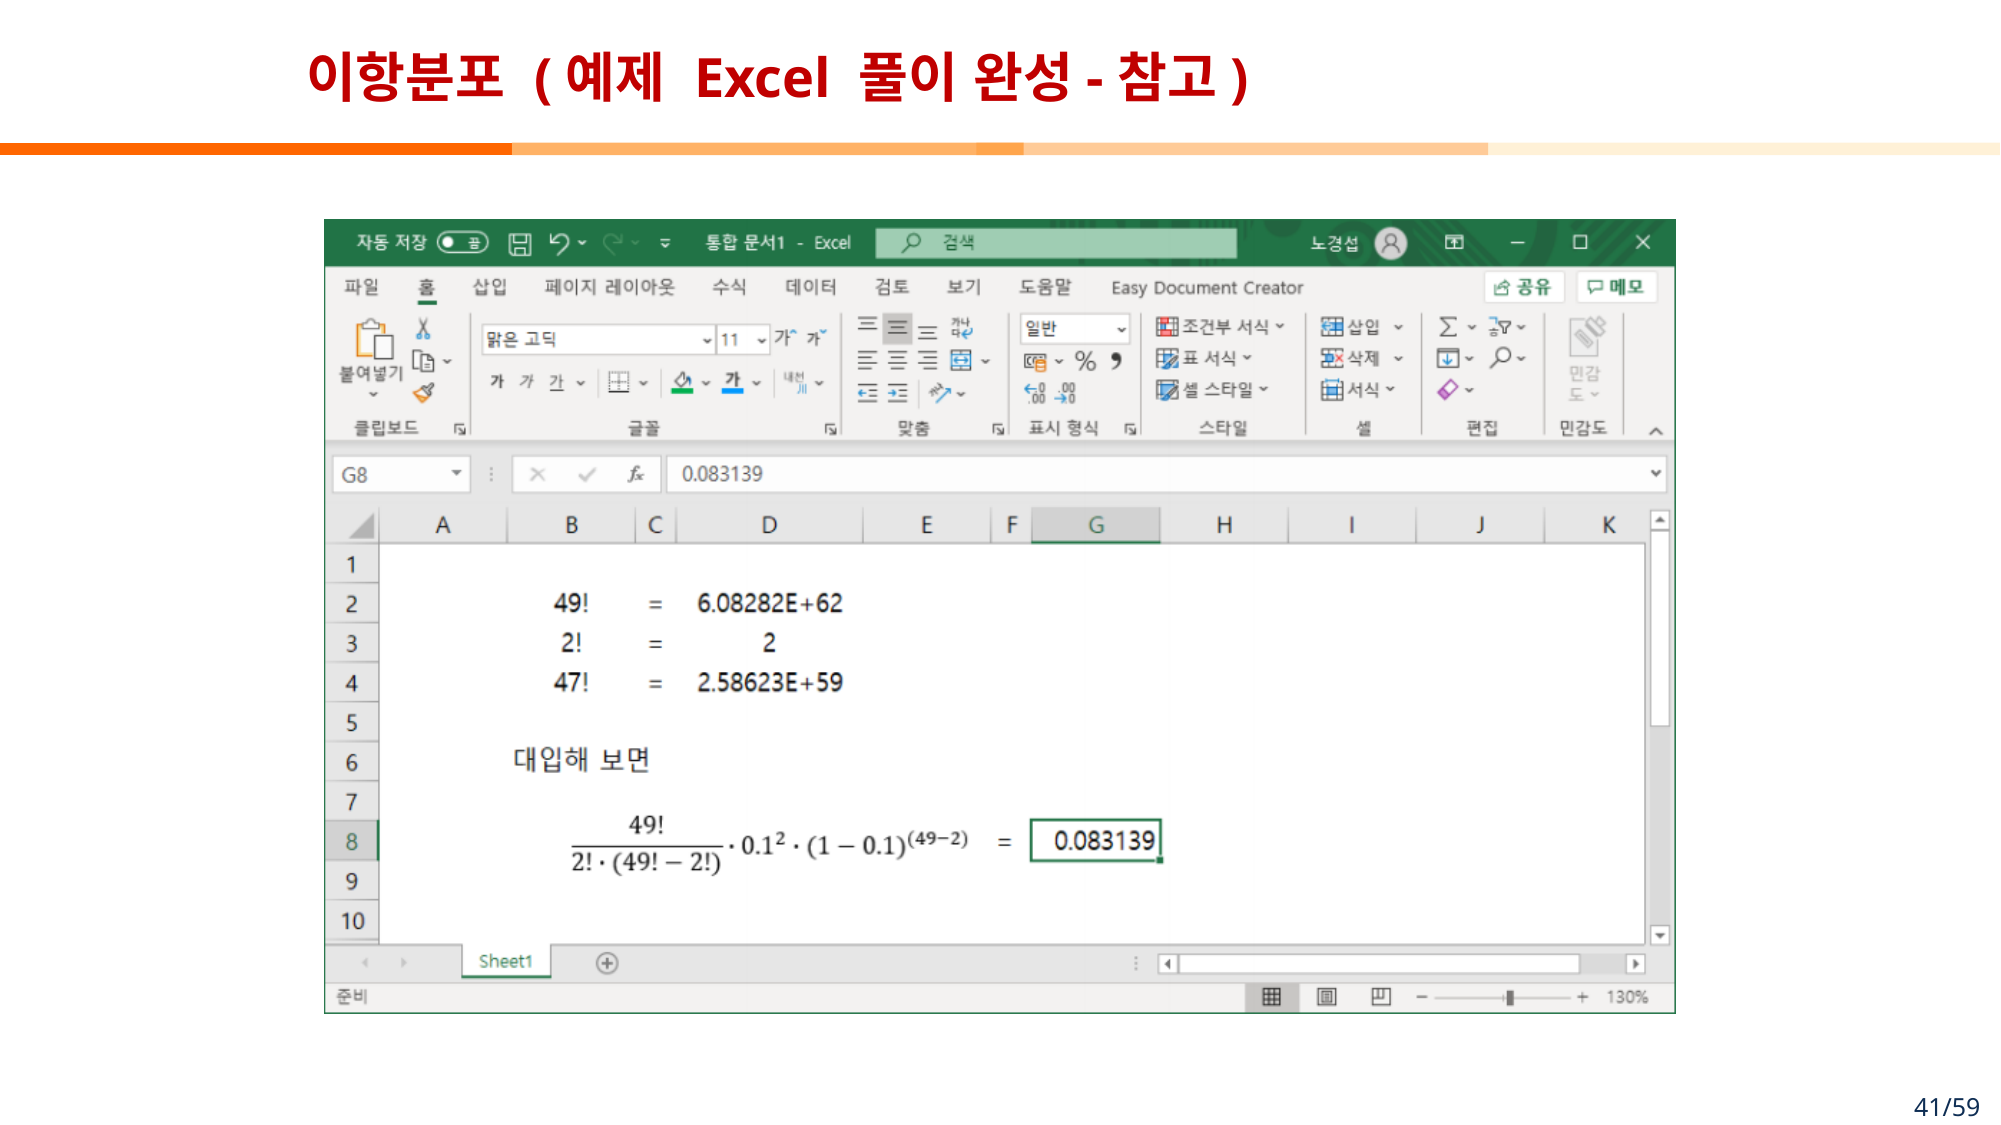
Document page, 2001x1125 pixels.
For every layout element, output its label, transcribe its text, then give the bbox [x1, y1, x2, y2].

title 이항분포 (예제 Excel 풀이 완성-참고) [291, 31, 1532, 122]
picture [323, 219, 1677, 1014]
